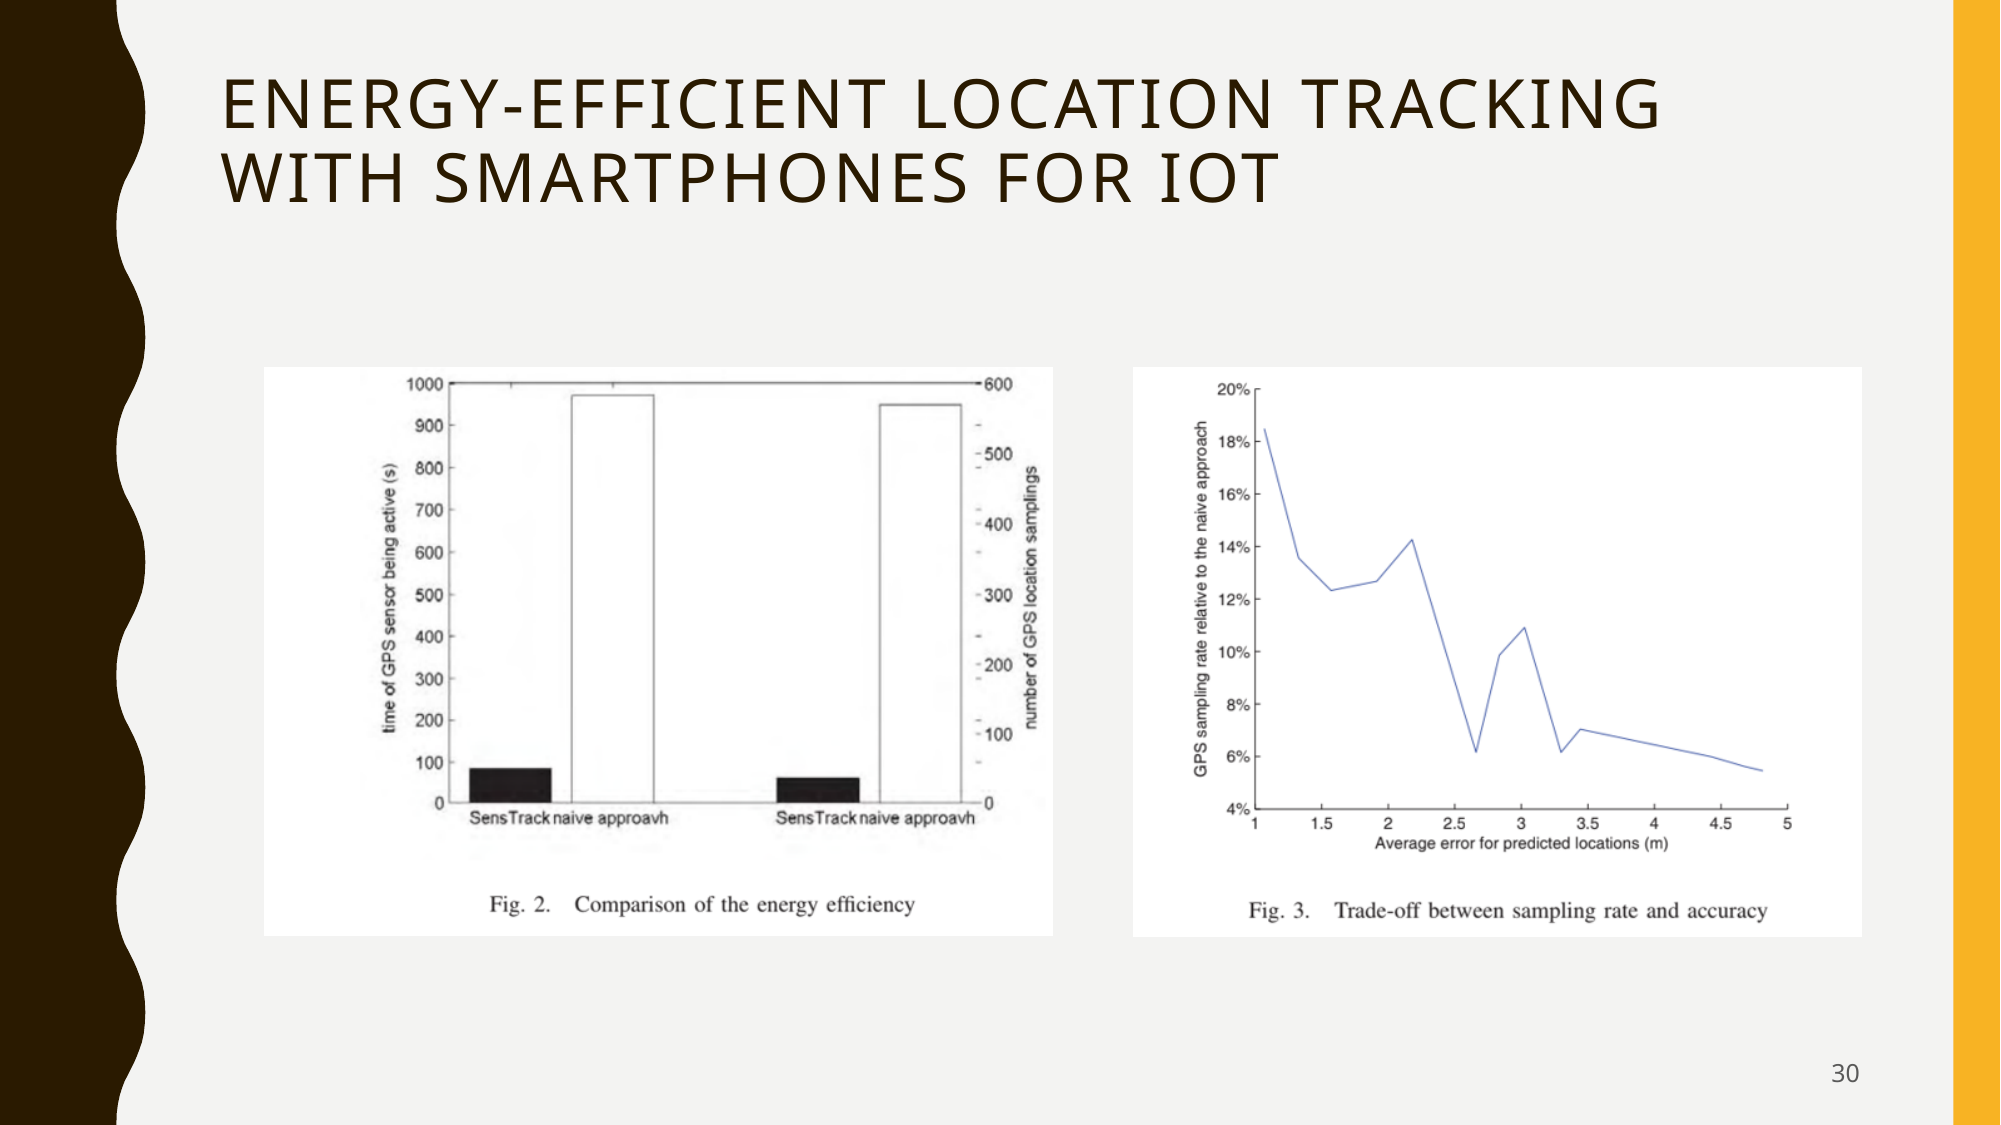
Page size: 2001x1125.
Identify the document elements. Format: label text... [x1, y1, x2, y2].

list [264, 367, 1053, 936]
picture [1133, 367, 1862, 937]
title Energy-Efficient Location Tracking with Smartphones for IoT [205, 62, 1875, 308]
slide_number 30 [1412, 1045, 1875, 1103]
